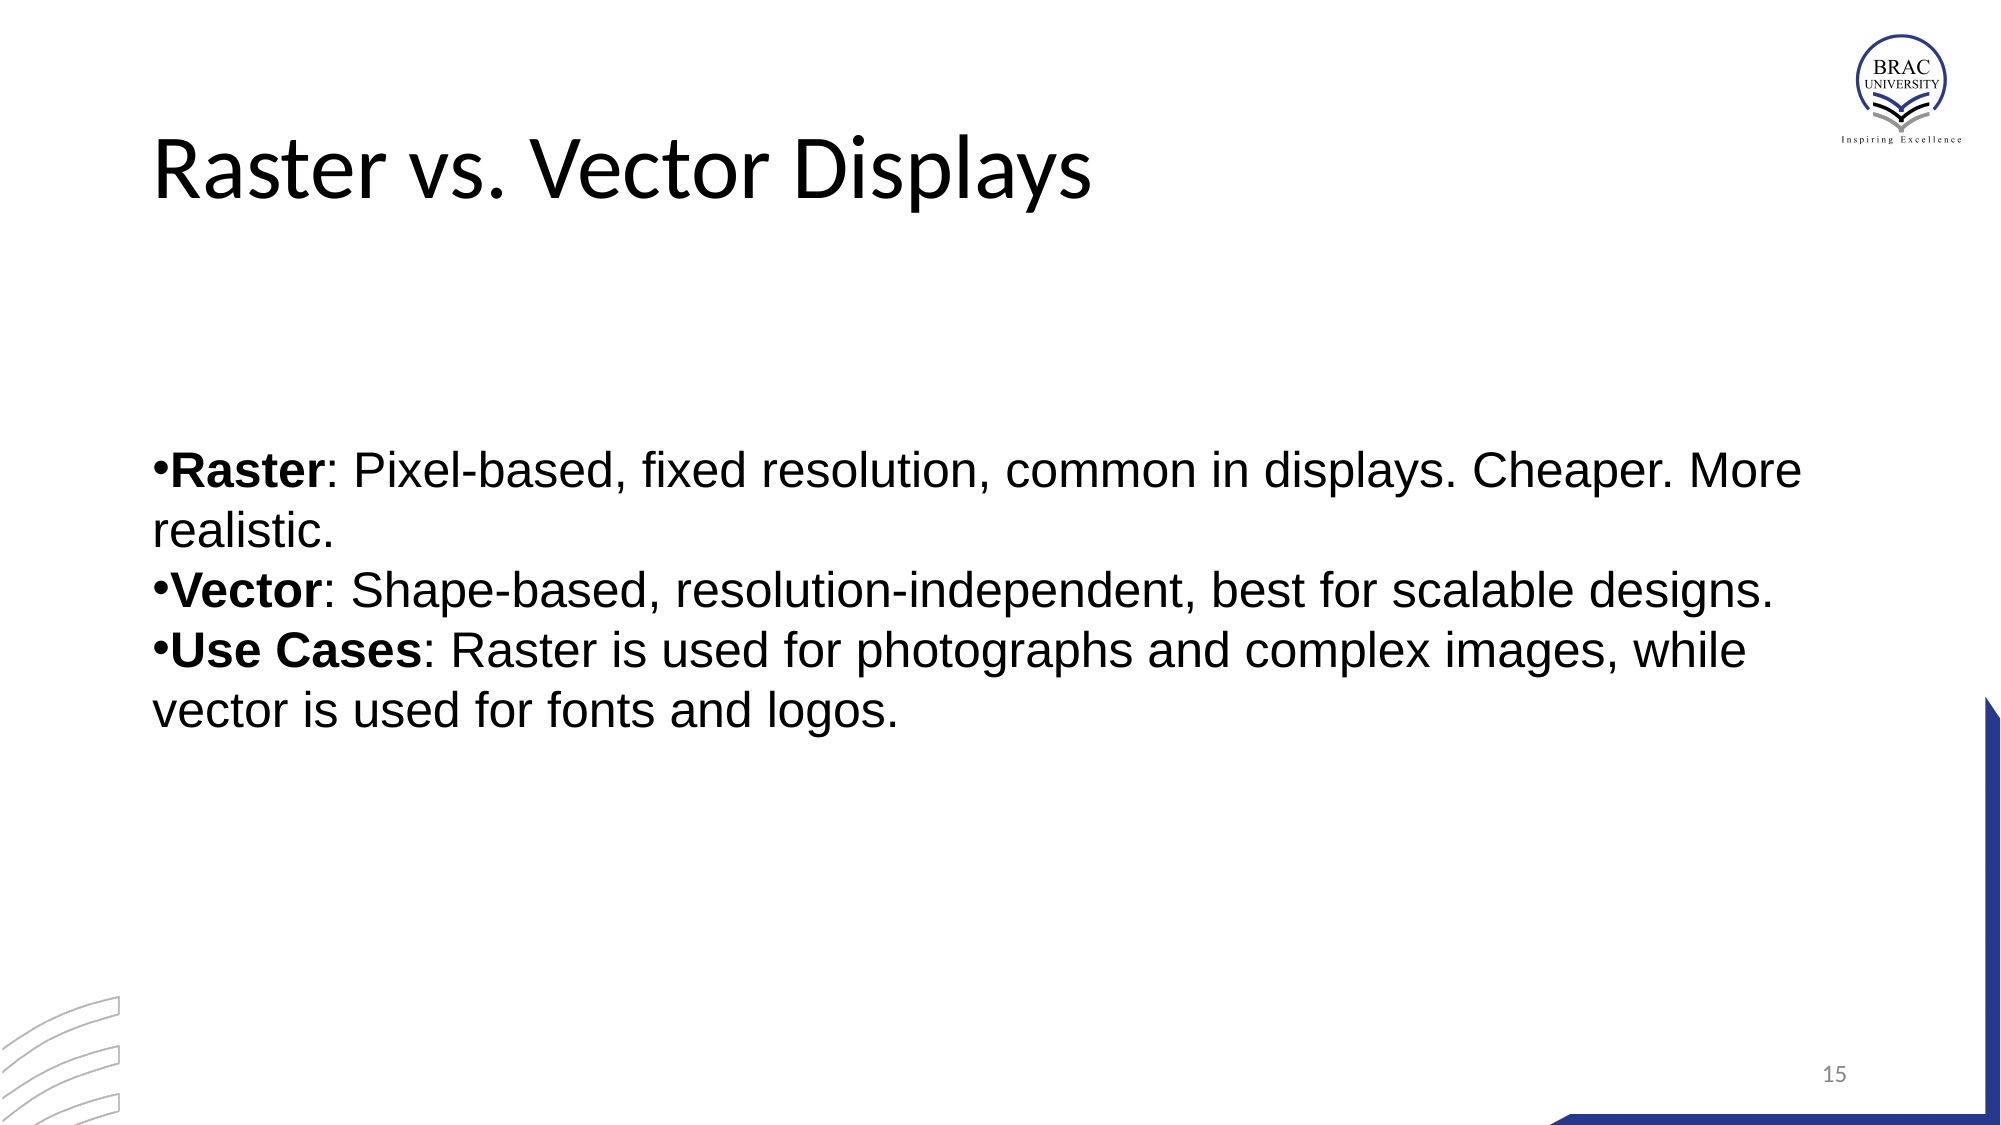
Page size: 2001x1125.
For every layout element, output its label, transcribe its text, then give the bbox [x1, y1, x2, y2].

picture [1827, 16, 1976, 159]
slide_number ‹#› [1412, 1042, 1863, 1103]
title Raster vs. Vector Displays [137, 59, 1863, 261]
picture [1519, 677, 2001, 1125]
list Raster: Pixel-based, fixed resolution, common in displays. Cheaper. More realistic. Vector: Shape-based, resolution-independent, best for scalable designs. Use Cases: Raster is used for photographs and complex images, while vector is used for fonts and logos. [137, 261, 1879, 914]
picture [2, 986, 145, 1125]
